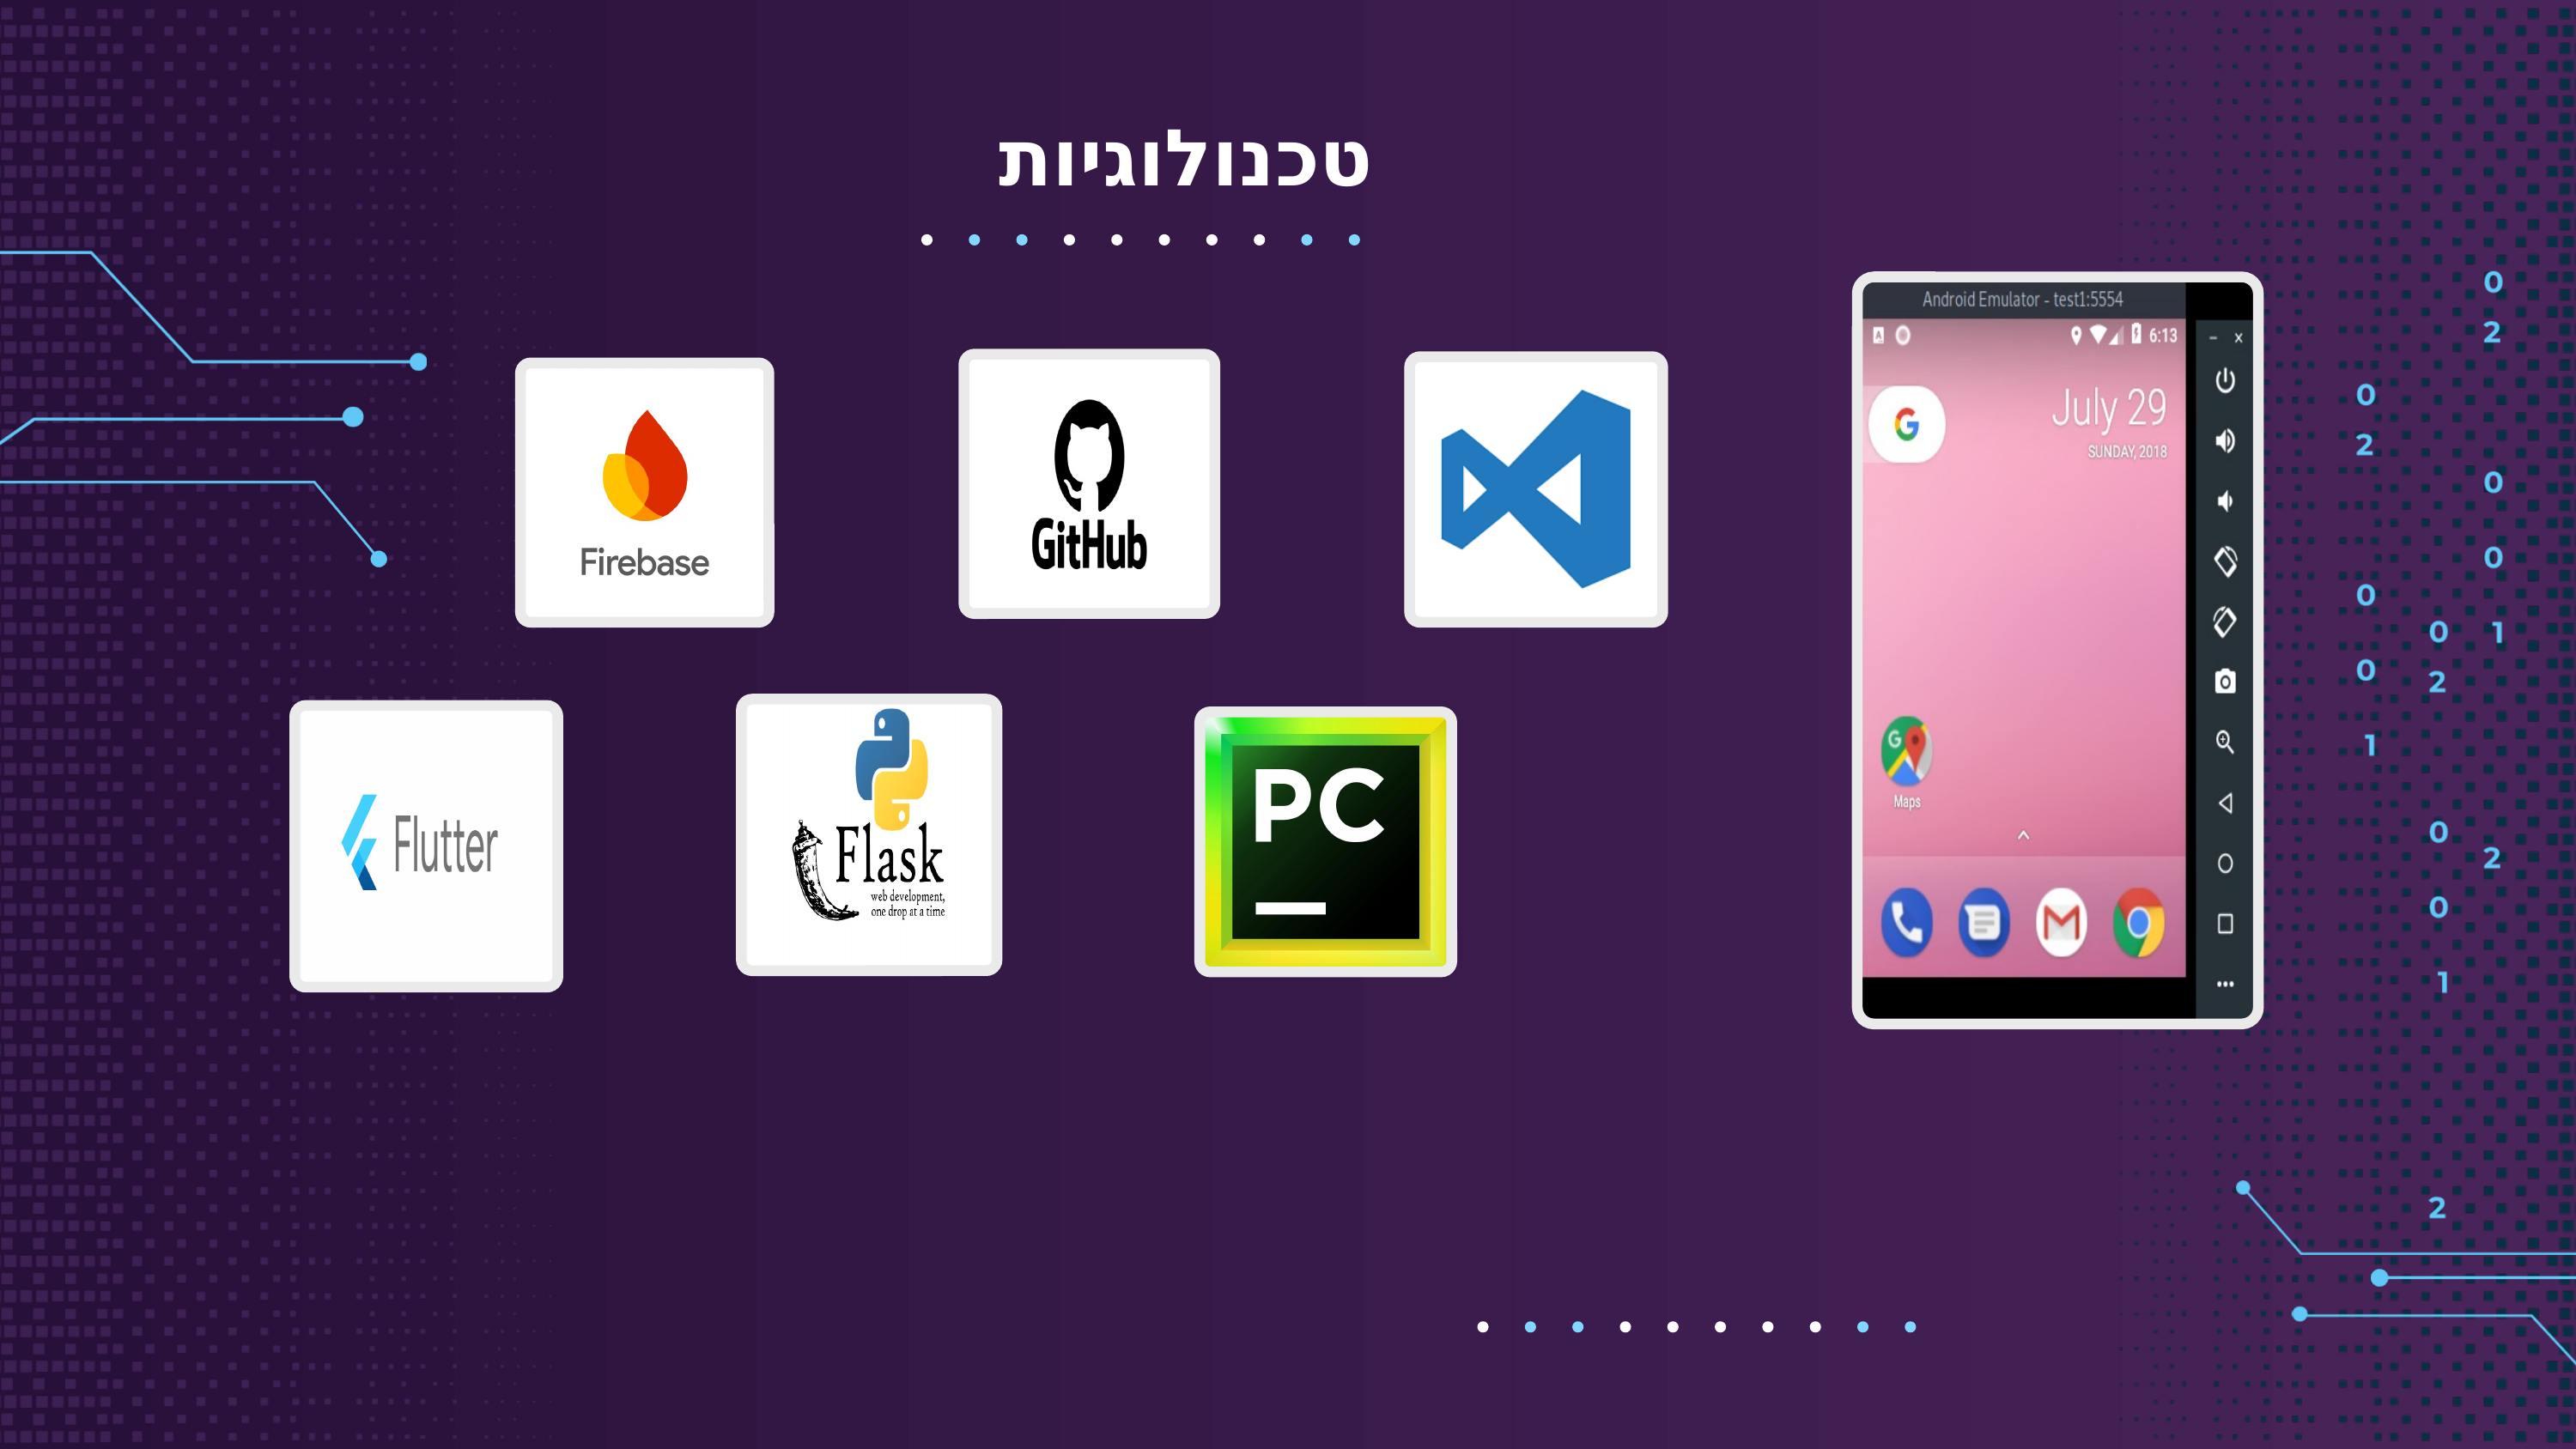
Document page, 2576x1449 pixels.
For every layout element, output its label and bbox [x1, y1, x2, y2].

picture [0, 2, 2576, 1449]
text_box [1477, 1321, 1917, 1333]
text_box [920, 233, 1361, 246]
